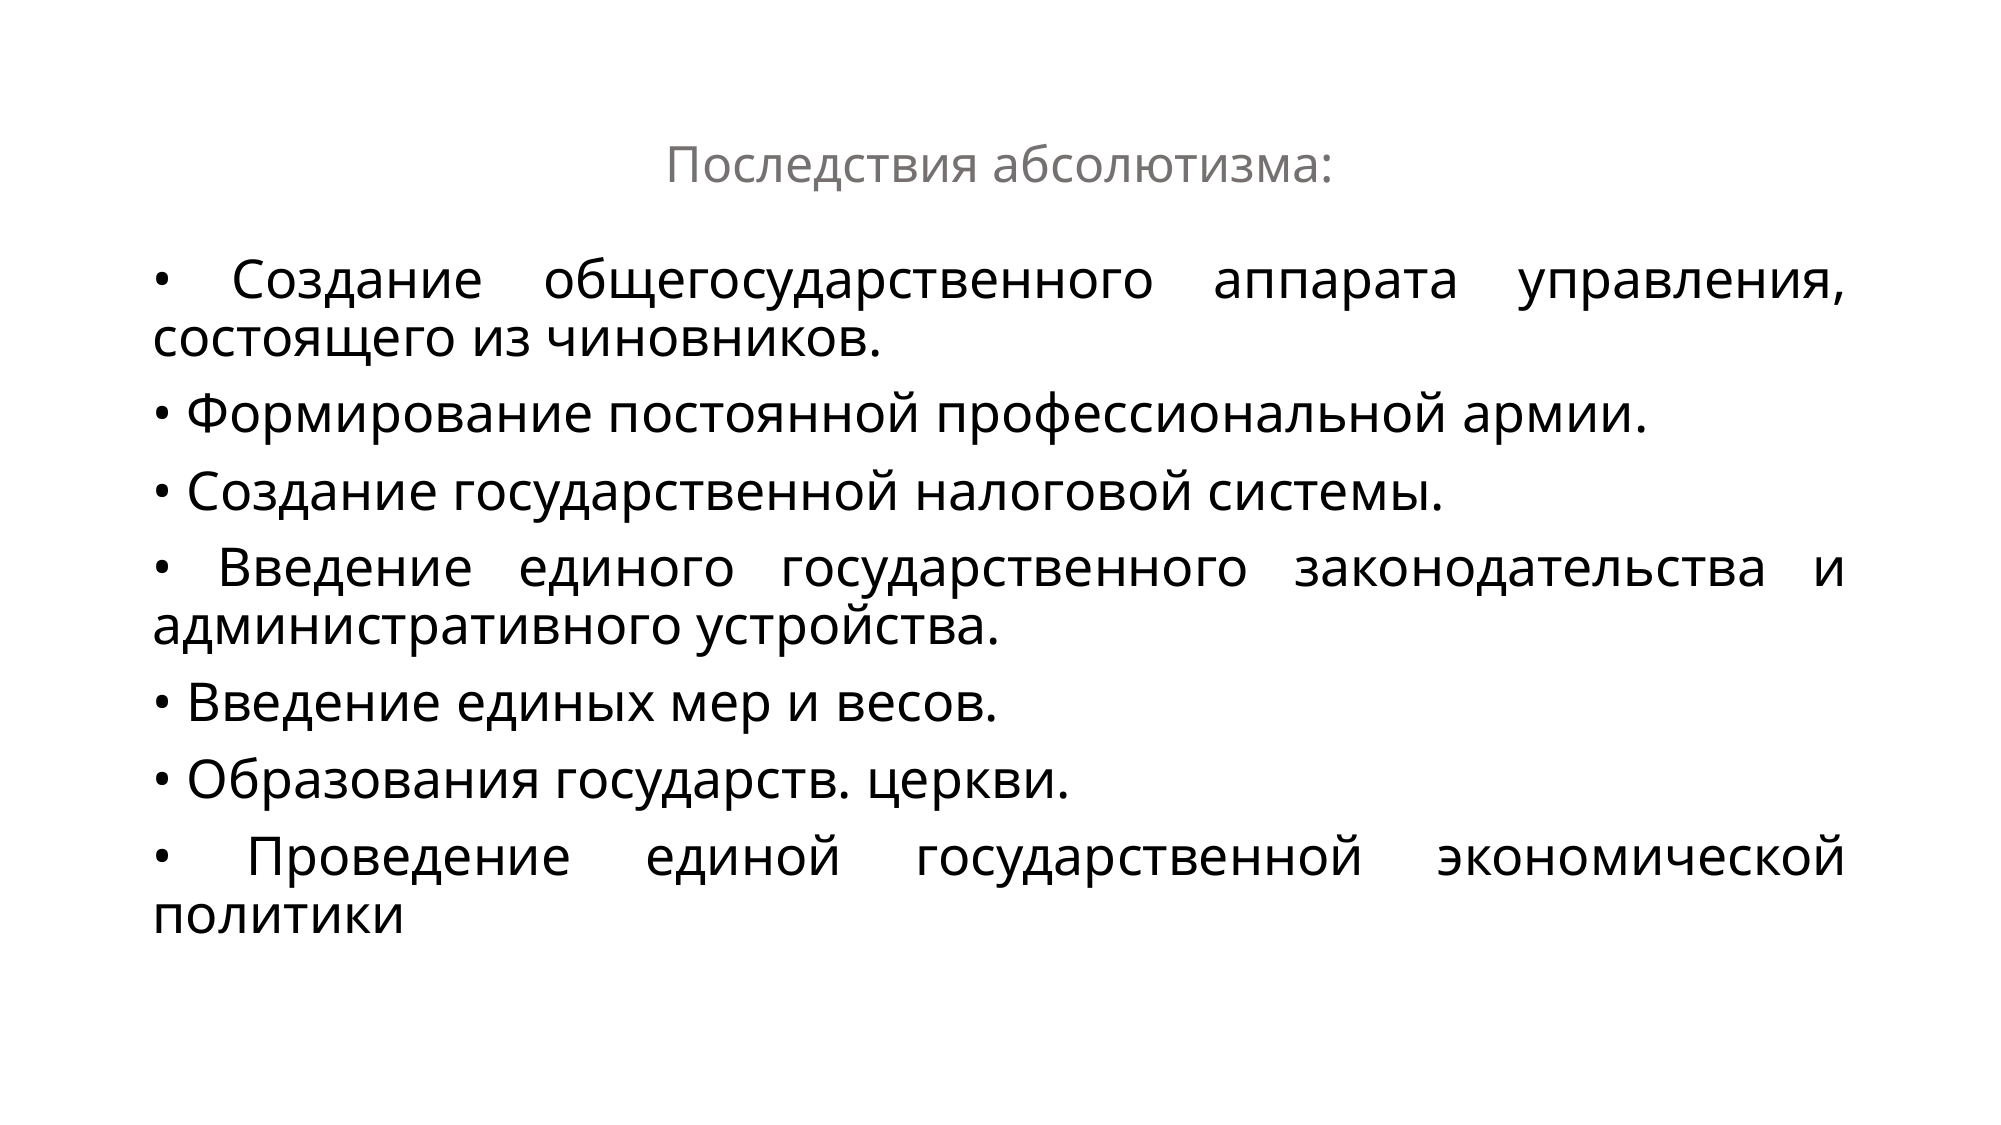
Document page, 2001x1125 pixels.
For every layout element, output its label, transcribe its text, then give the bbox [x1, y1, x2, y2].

title Последствия абсолютизма: [137, 57, 1863, 244]
list • Создание общегосударственного аппарата управления, состоящего из чиновников. • Формирование постоянной профессиональной армии. • Создание государственной налоговой системы. • Введение единого государственного законодательства и административного устройства. • Введение единых мер и весов. • Образования государств. церкви. • Проведение единой государственной экономической политики [137, 244, 1863, 959]
